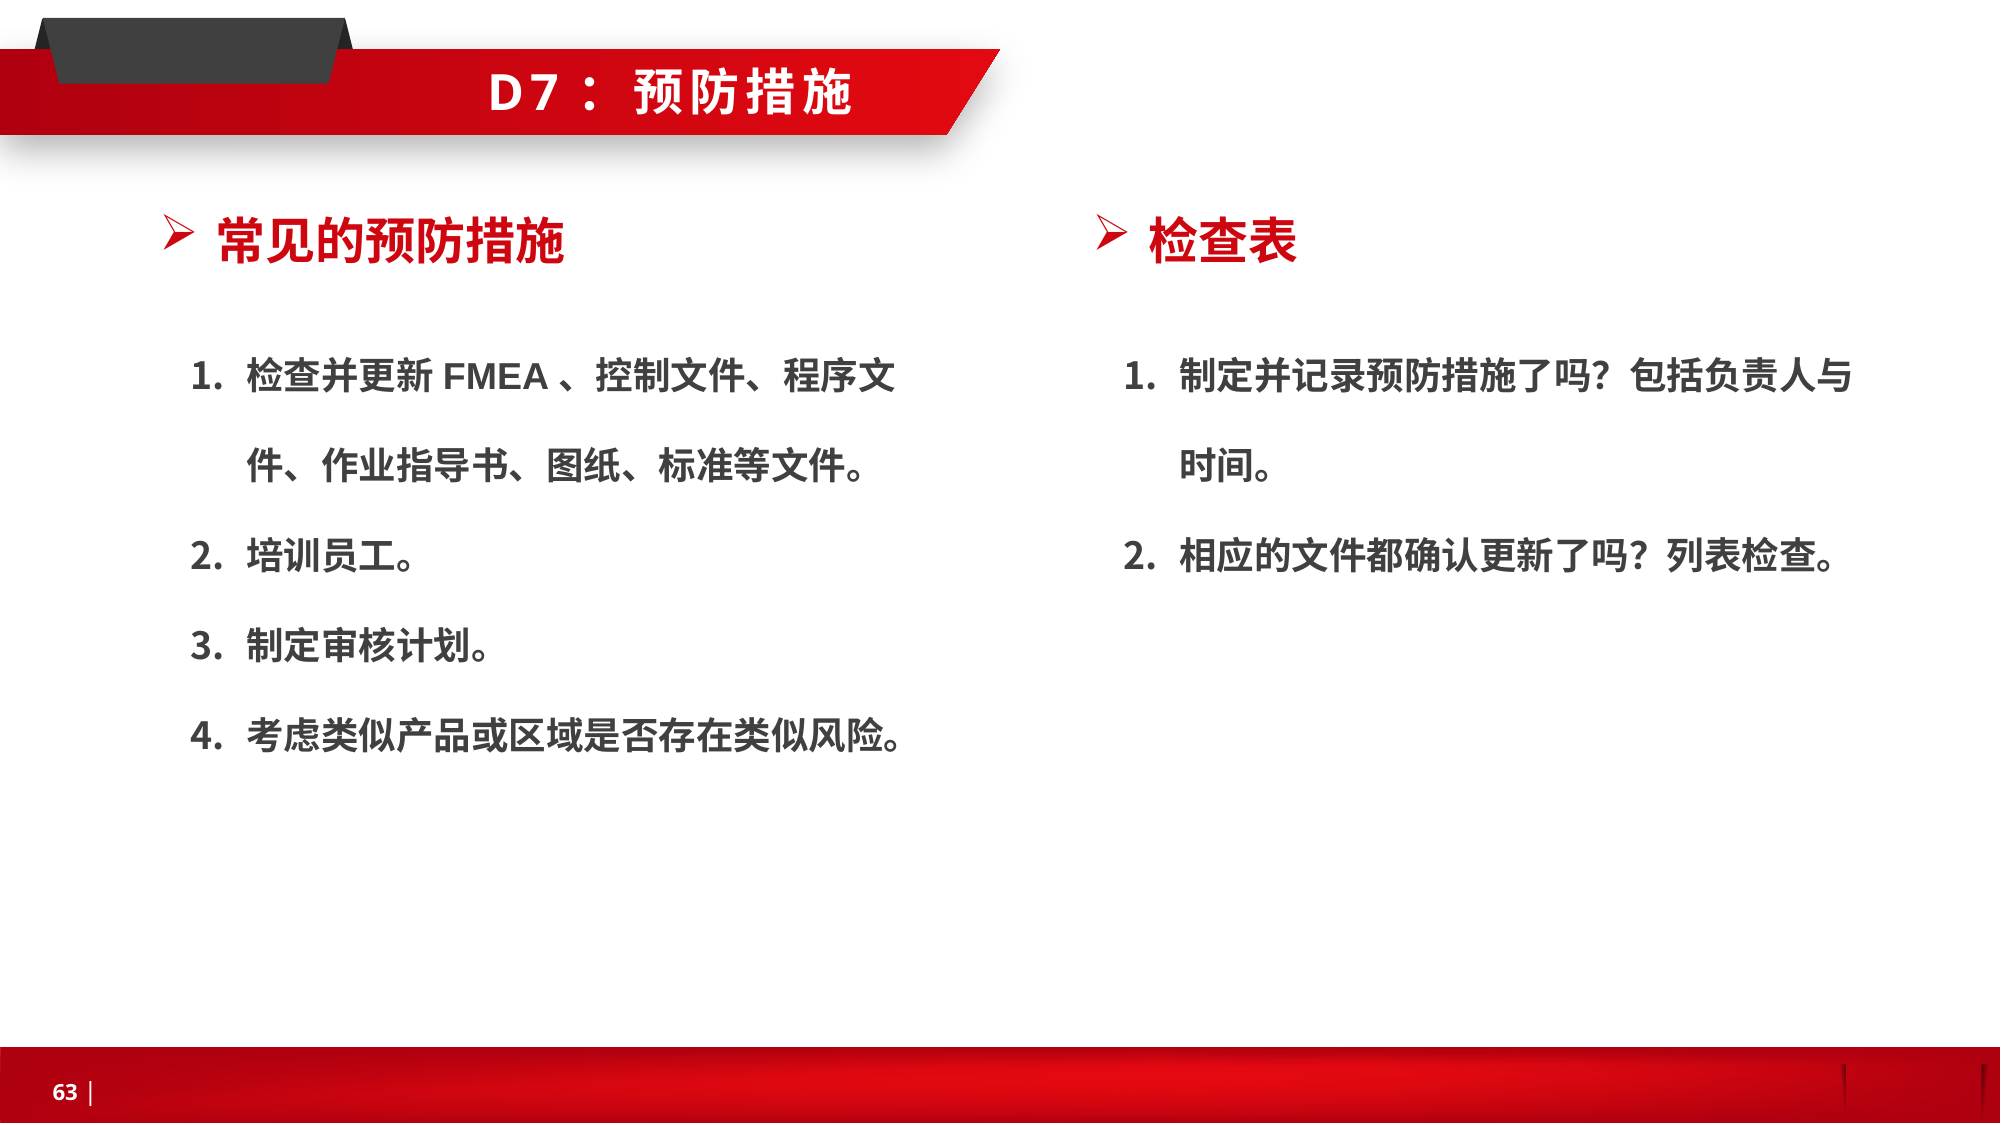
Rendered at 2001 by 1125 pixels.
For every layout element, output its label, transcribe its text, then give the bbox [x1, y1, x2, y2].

picture [0, 1047, 2000, 1123]
text_box 制定并记录预防措施了吗？包括负责人与时间。 相应的文件都确认更新了吗？列表检查。 [1123, 306, 1891, 667]
text_box 检查并更新FMEA、控制文件、程序文件、作业指导书、图纸、标准等文件。 培训员工。 制定审核计划。 考虑类似产品或区域是否存在类似风险。 [190, 306, 897, 757]
text_box 检查表 [1092, 209, 1664, 270]
text_box 常见的预防措施 [159, 209, 731, 270]
list D7：预防措施 [487, 60, 859, 132]
